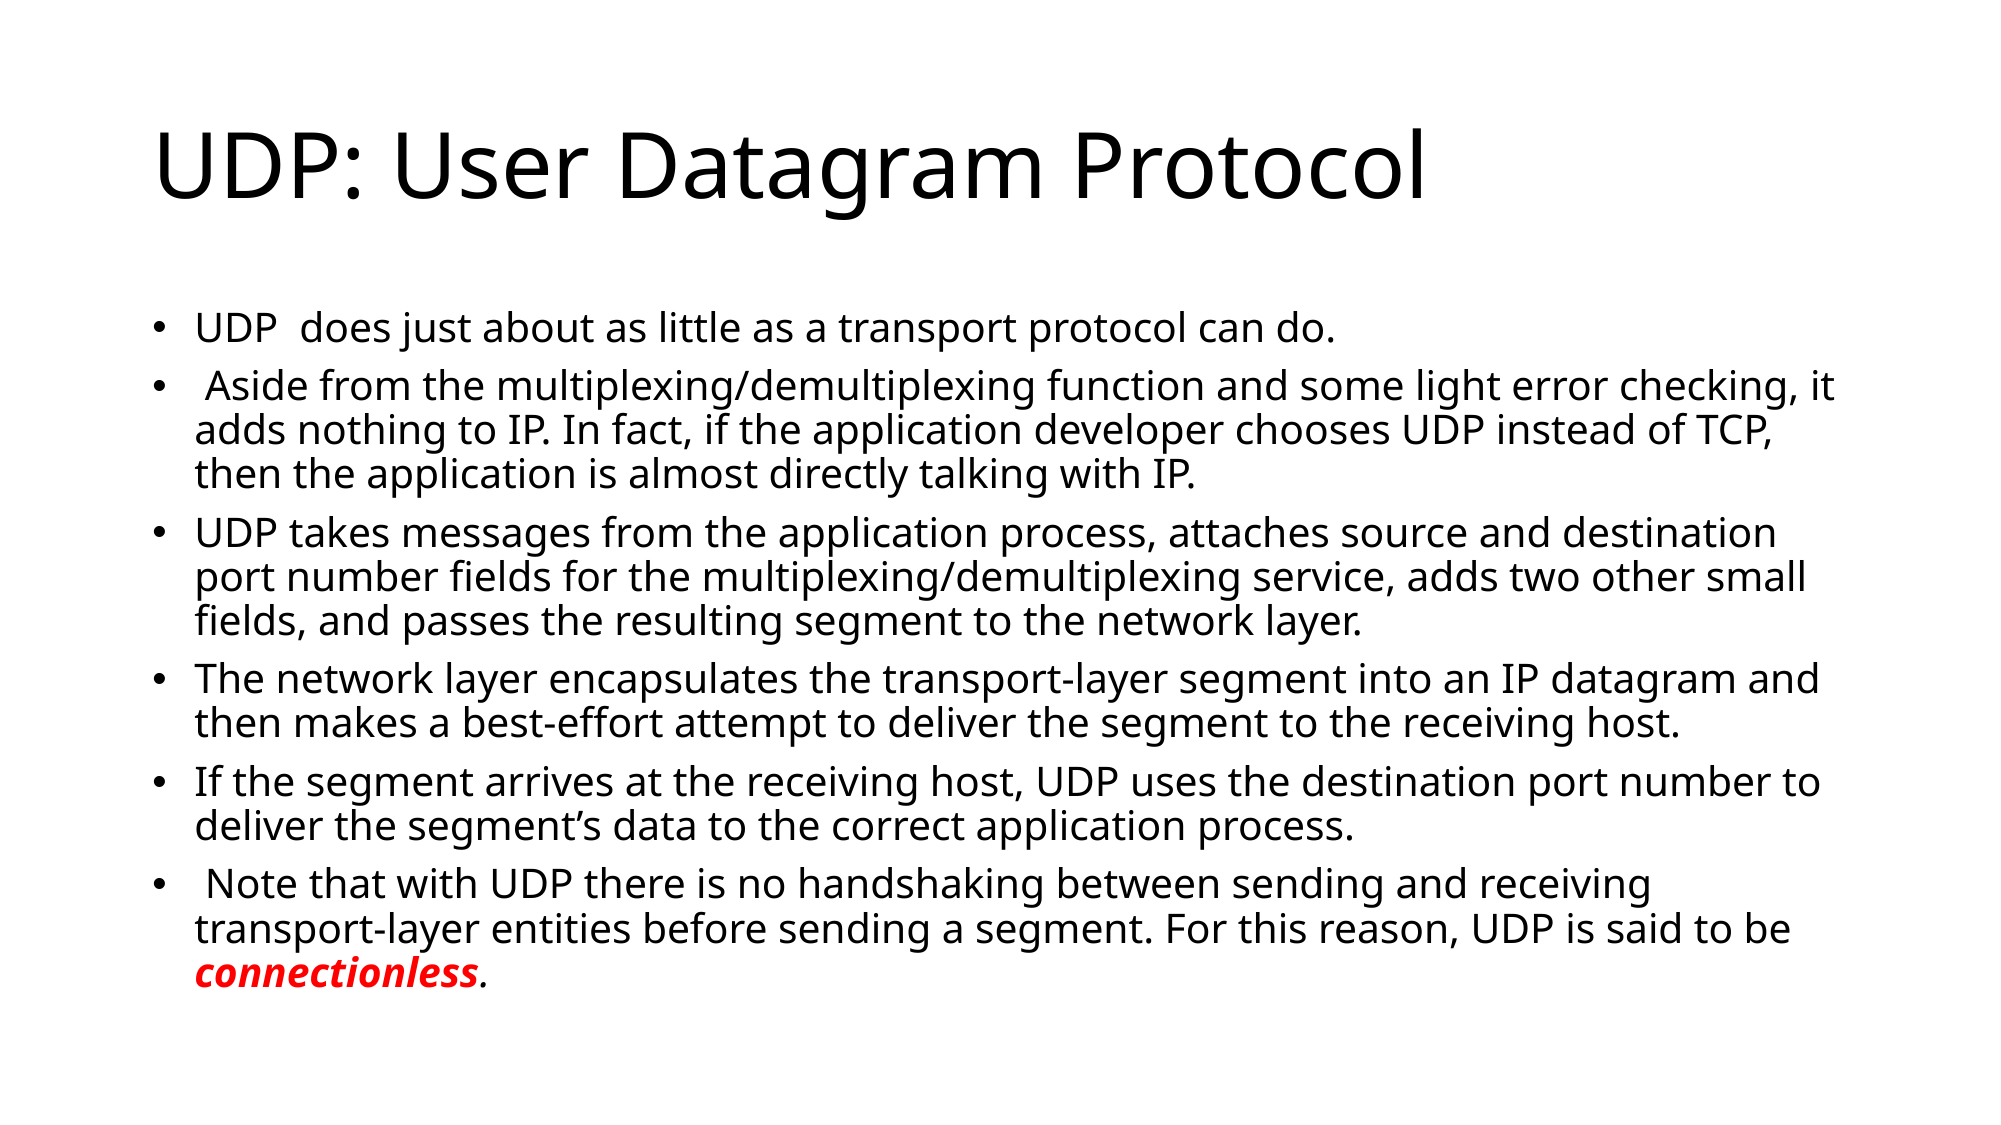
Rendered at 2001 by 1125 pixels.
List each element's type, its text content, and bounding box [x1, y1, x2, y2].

title UDP: User Datagram Protocol [137, 59, 1863, 278]
list UDP does just about as little as a transport protocol can do. Aside from the multiplexing/demultiplexing function and some light error checking, it adds nothing to IP. In fact, if the application developer chooses UDP instead of TCP, then the application is almost directly talking with IP. UDP takes messages from the application process, attaches source and destination port number fields for the multiplexing/demultiplexing service, adds two other small fields, and passes the resulting segment to the network layer. The network layer encapsulates the transport-layer segment into an IP datagram and then makes a best-effort attempt to deliver the segment to the receiving host. If the segment arrives at the receiving host, UDP uses the destination port number to deliver the segment’s data to the correct application process. Note that with UDP there is no handshaking between sending and receiving transport-layer entities before sending a segment. For this reason, UDP is said to be connectionless. [137, 299, 1863, 1014]
